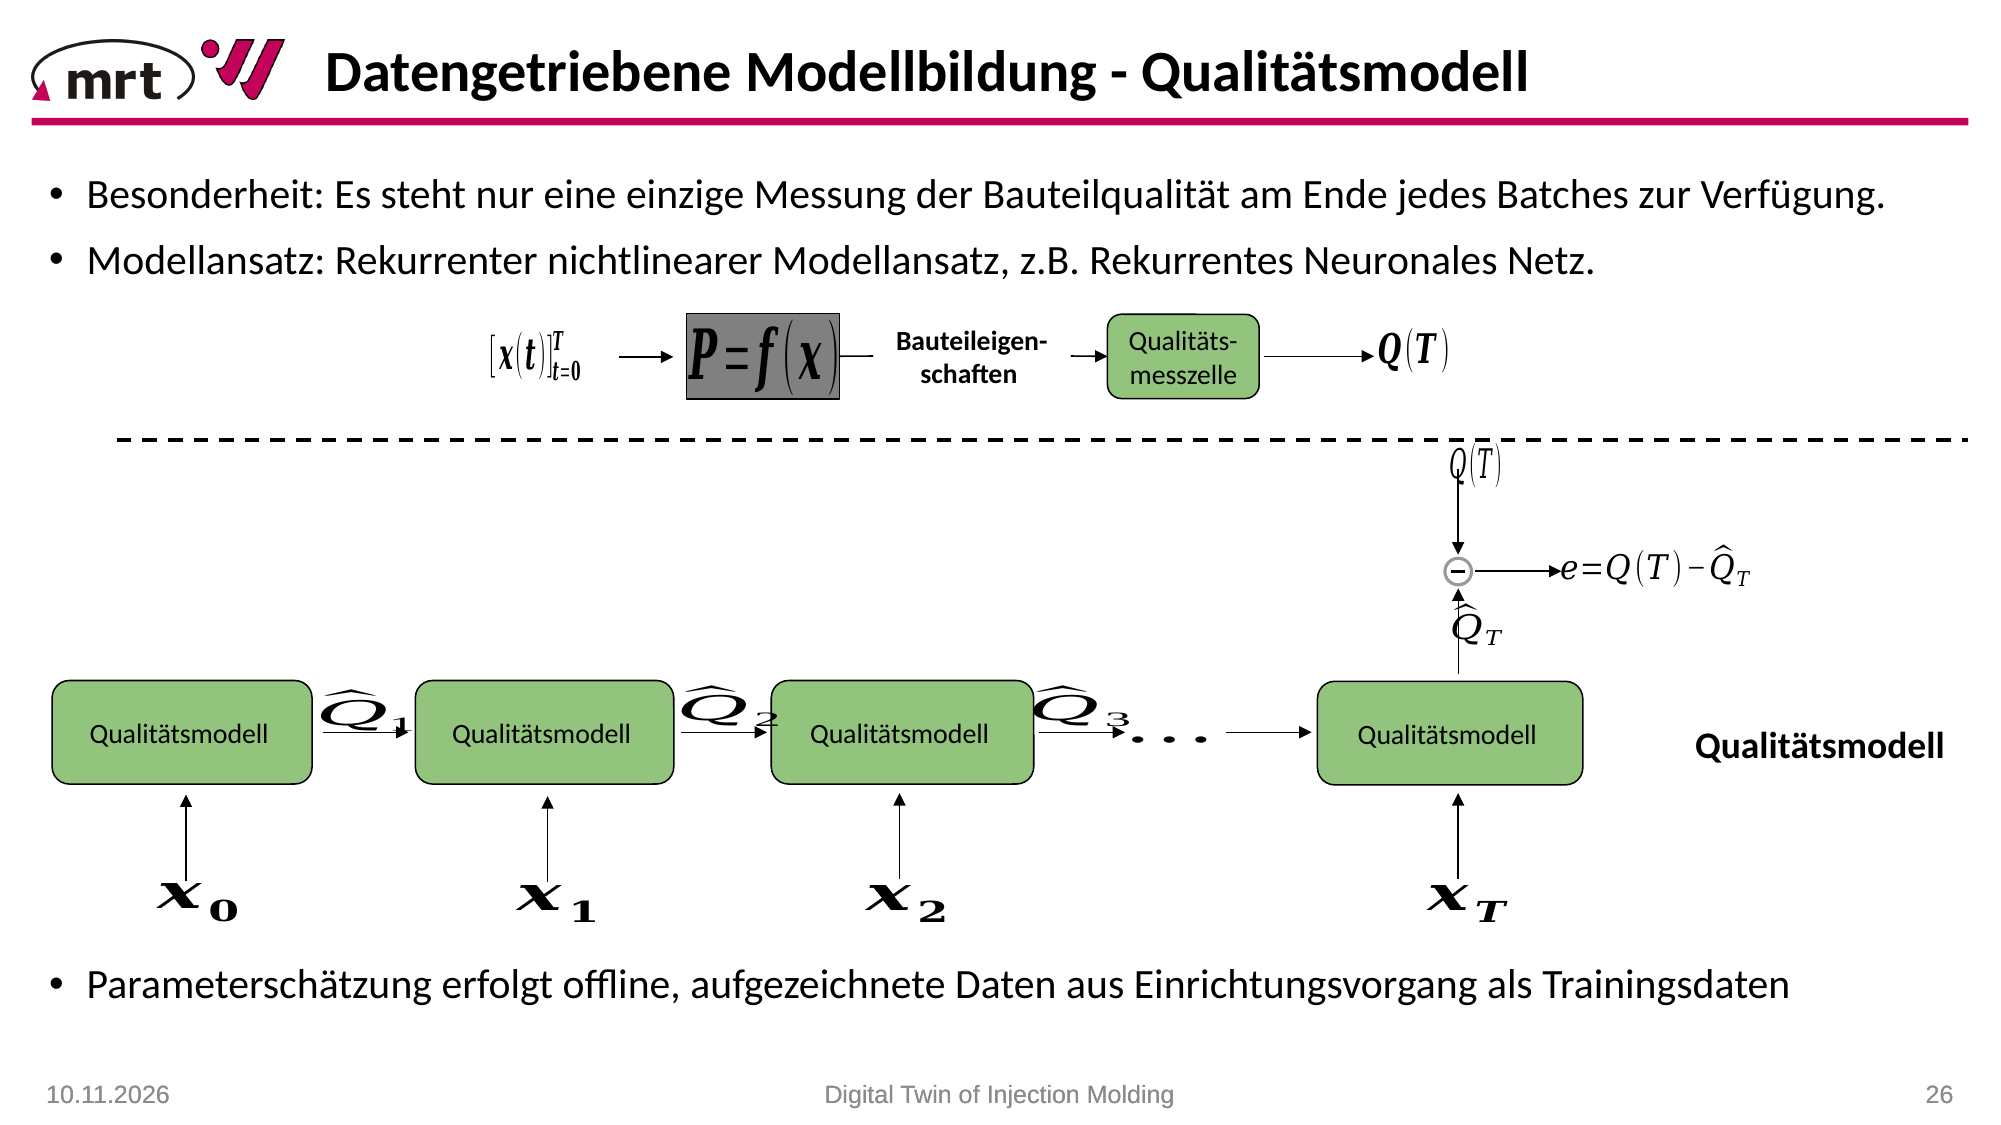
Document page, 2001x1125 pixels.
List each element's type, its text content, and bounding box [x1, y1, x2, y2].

footer Digital Twin of Injection Molding [362, 1064, 1638, 1124]
list Besonderheit: Es steht nur eine einzige Messung der Bauteilqualität am Ende jedes Batches zur Verfügung. Modellansatz: Rekurrenter nichtlinearer Modellansatz, z.B. Rekurrentes Neuronales Netz. Parameterschätzung erfolgt offline, aufgezeichnete Daten aus Einrichtungsvorgang als Trainingsdaten [31, 160, 1969, 296]
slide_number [31, 1064, 351, 1124]
text_box Qualitätsmodell [1759, 704, 1969, 784]
picture [31, 39, 195, 101]
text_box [51, 439, 1752, 930]
picture [201, 39, 285, 100]
title Datengetriebene Modellbildung - Qualitätsmodell [310, 31, 1969, 114]
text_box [489, 313, 1450, 399]
slide_number 26 [1649, 1064, 1969, 1124]
